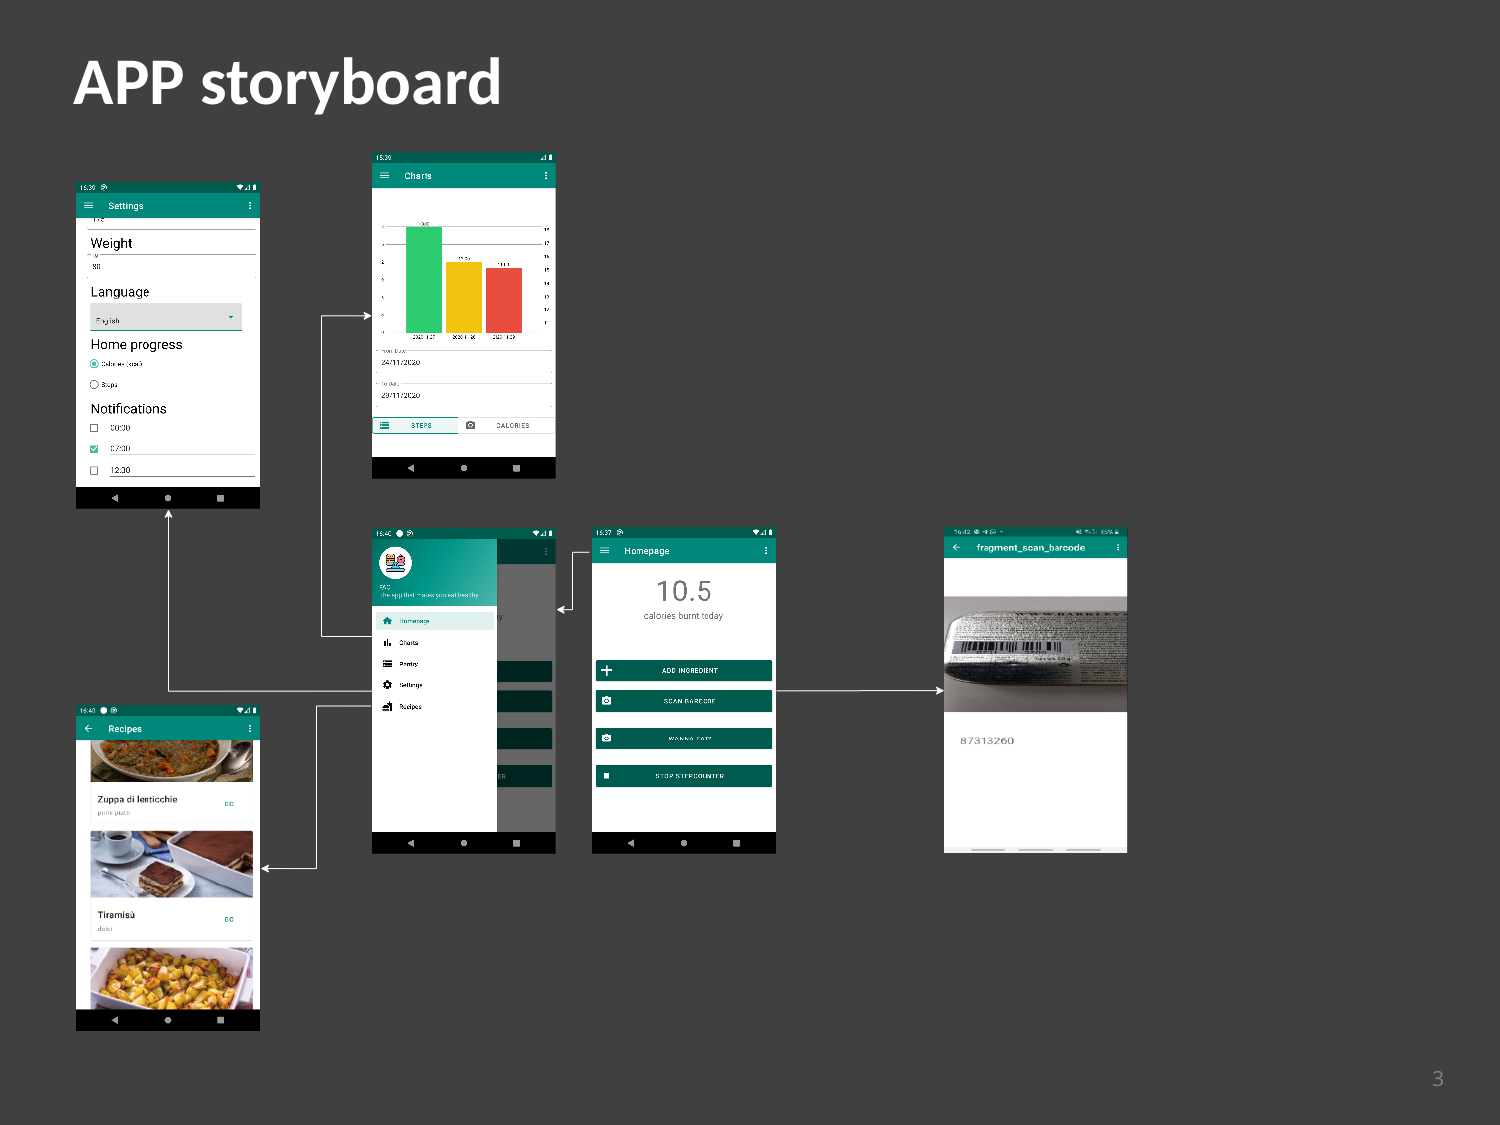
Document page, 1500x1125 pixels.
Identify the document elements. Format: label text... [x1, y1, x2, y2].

picture [76, 152, 1129, 1032]
title APP storyboard [59, 19, 1459, 138]
